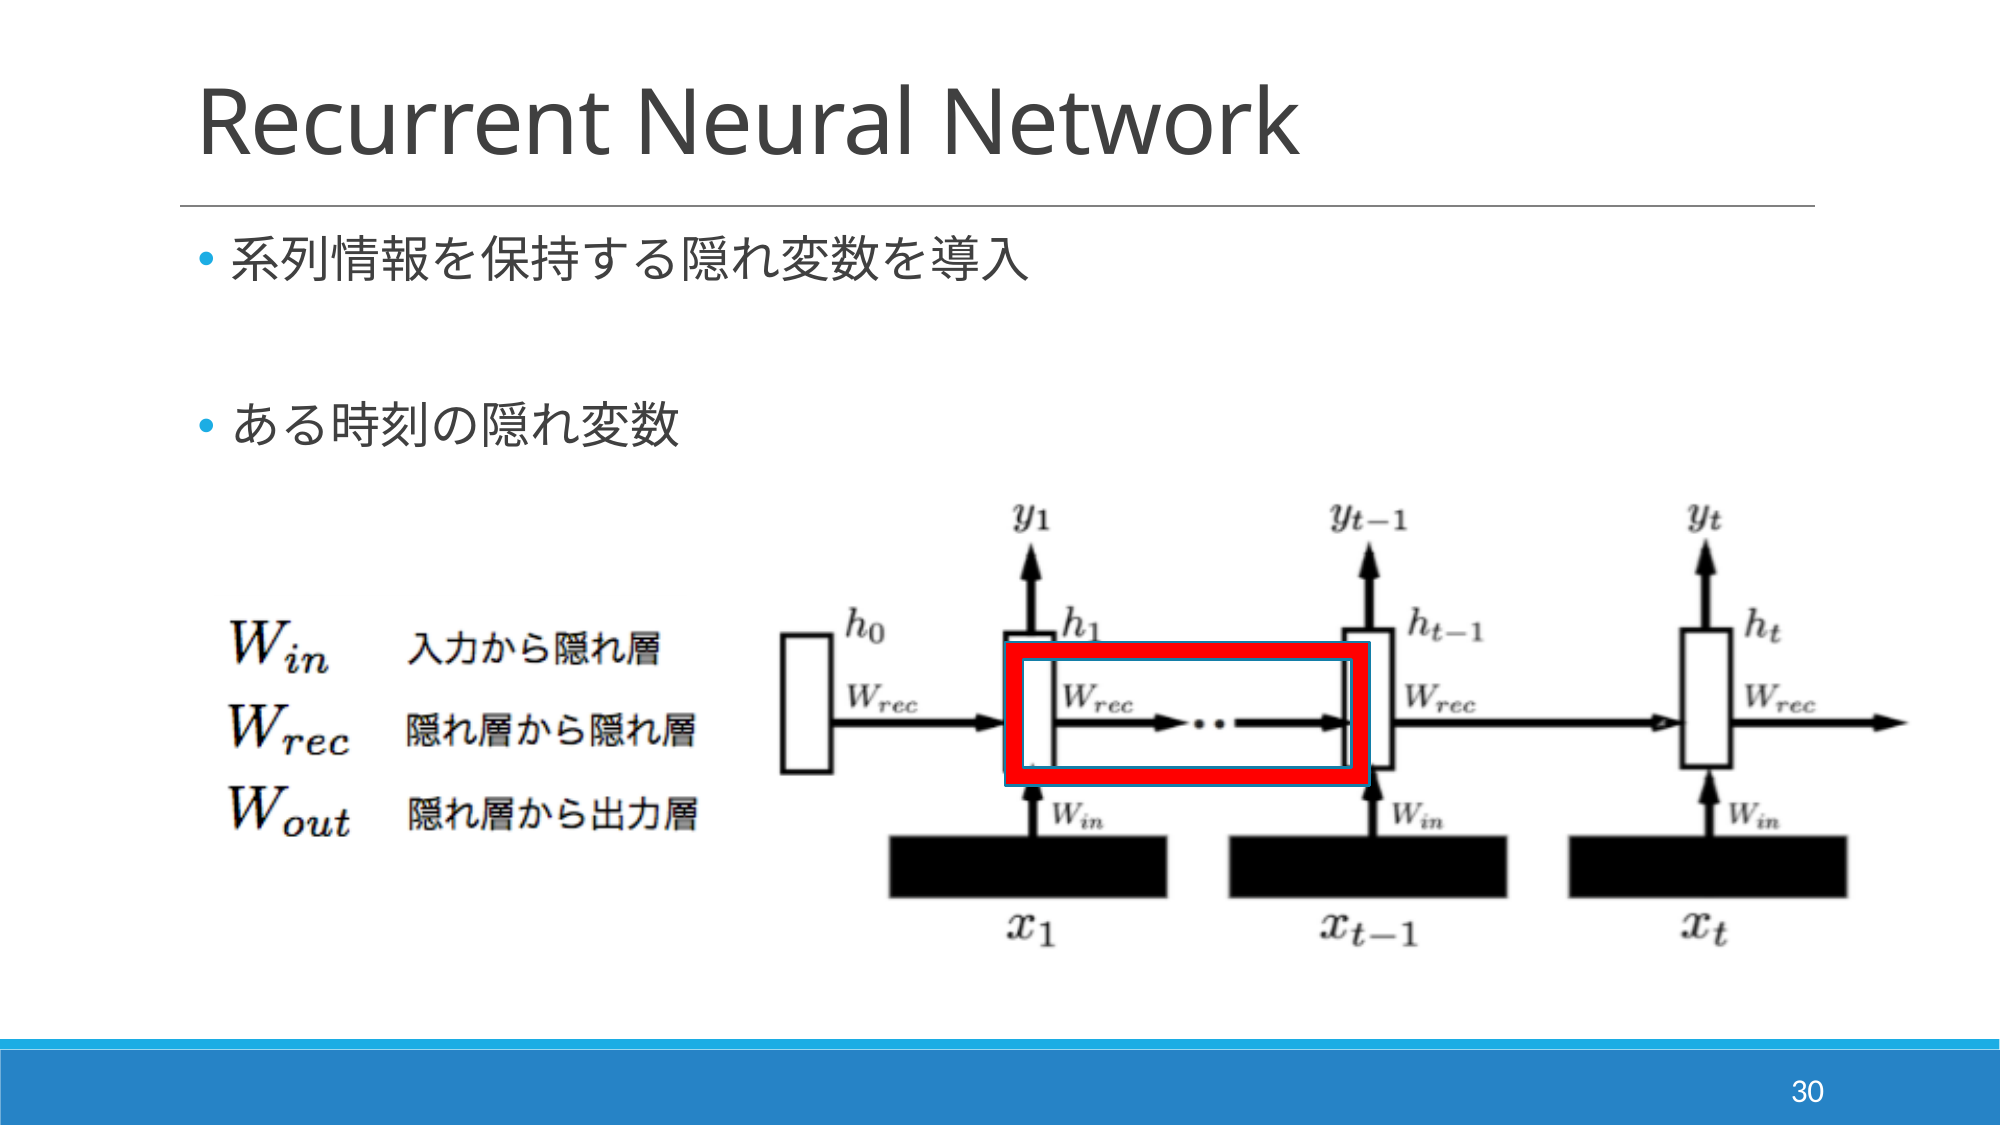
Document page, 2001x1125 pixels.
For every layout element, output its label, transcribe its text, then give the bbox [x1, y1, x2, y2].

picture [214, 594, 728, 860]
picture [742, 486, 1942, 969]
title Recurrent Neural Network [180, 44, 1830, 181]
slide_number 30 [1624, 1059, 1840, 1120]
